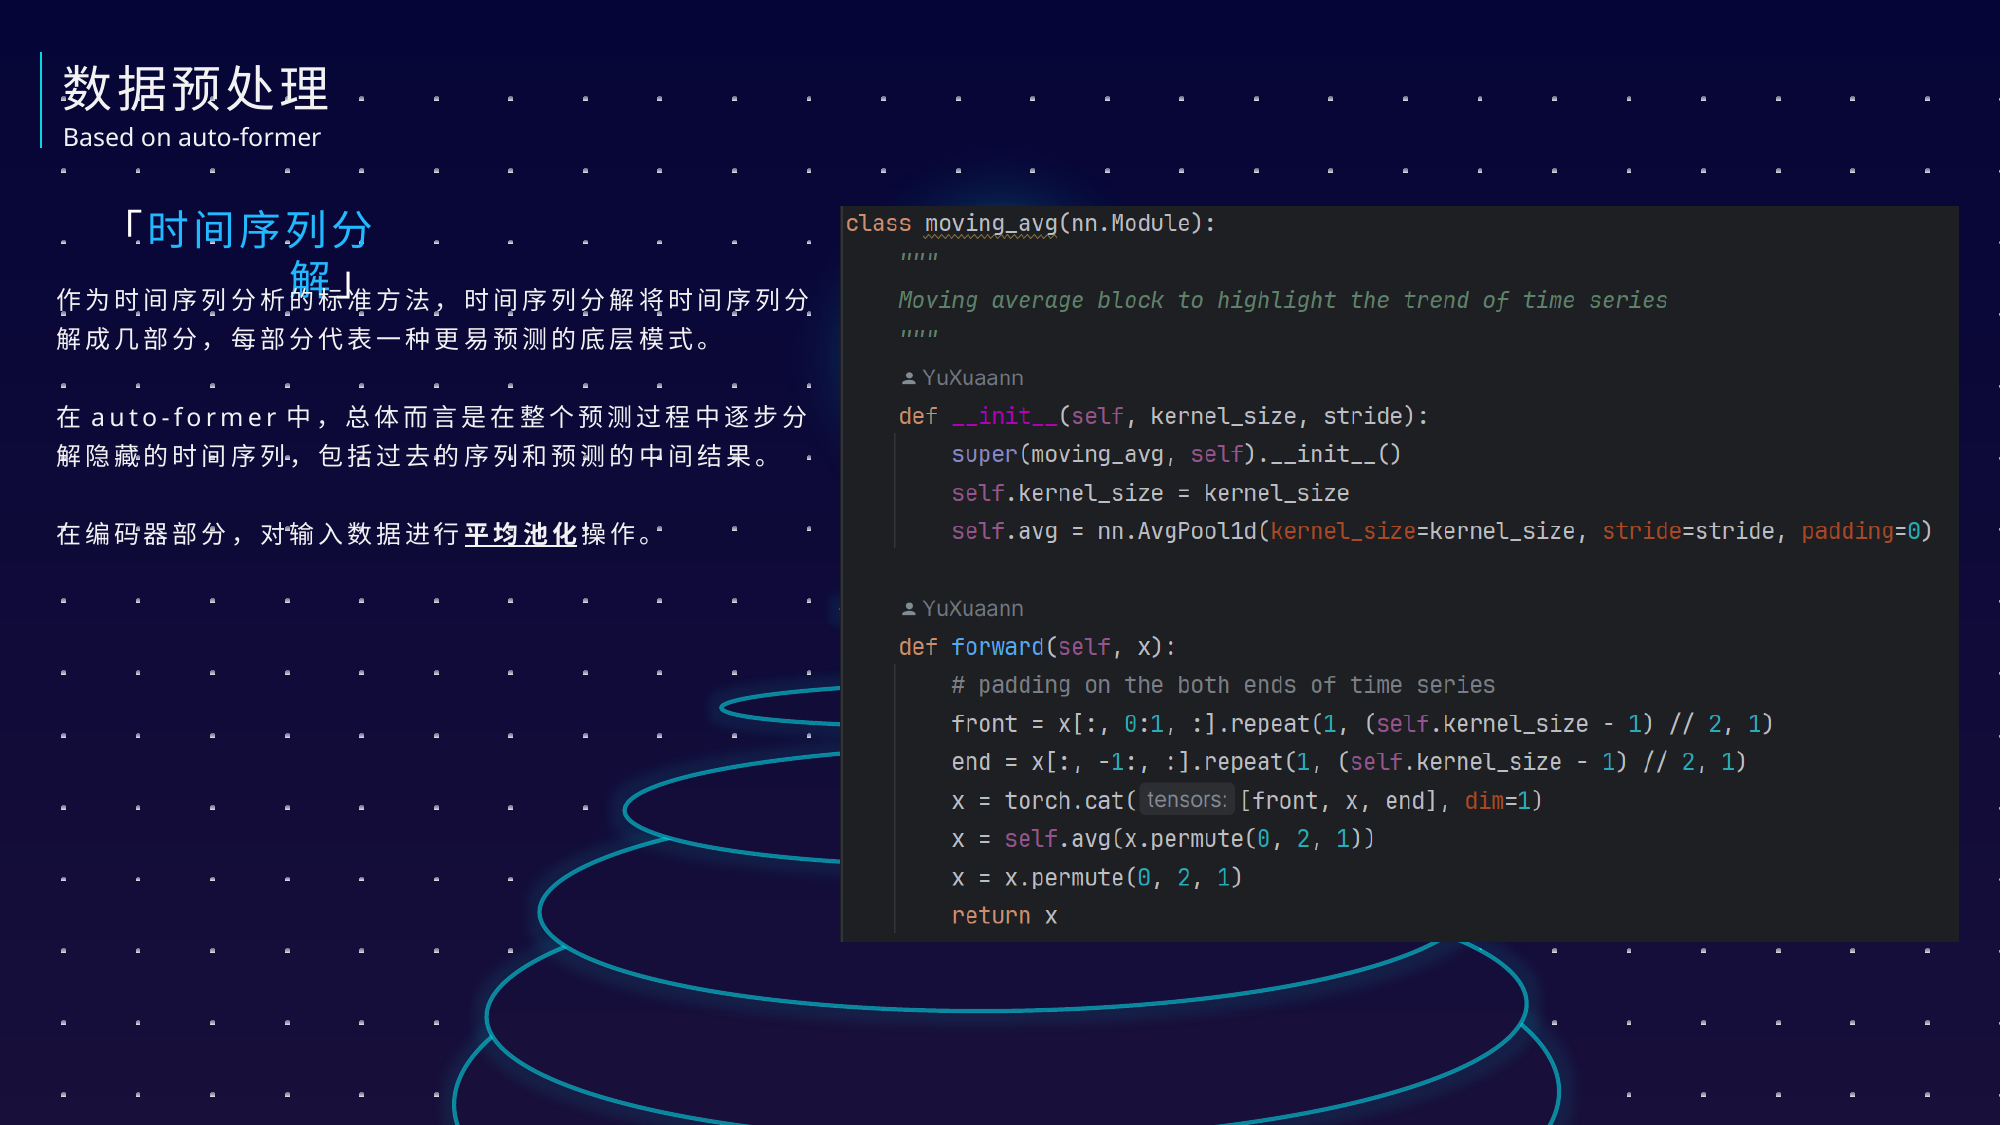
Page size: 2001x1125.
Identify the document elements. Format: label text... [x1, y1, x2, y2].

text_box 「时间序列分解」 [11, 196, 392, 312]
text_box 作为时间序列分析的标准方法，时间序列分解将时间序列分解成几部分，每部分代表一种更易预测的底层模式。 在auto-former中，总体而言是在整个预测过程中逐步分解隐藏的时间序列，包括过去的序列和预测的中间结果。 在编码器部分，对输入数据进行平均池化操作。 [41, 268, 831, 556]
picture [840, 206, 1959, 942]
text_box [41, 31, 392, 197]
